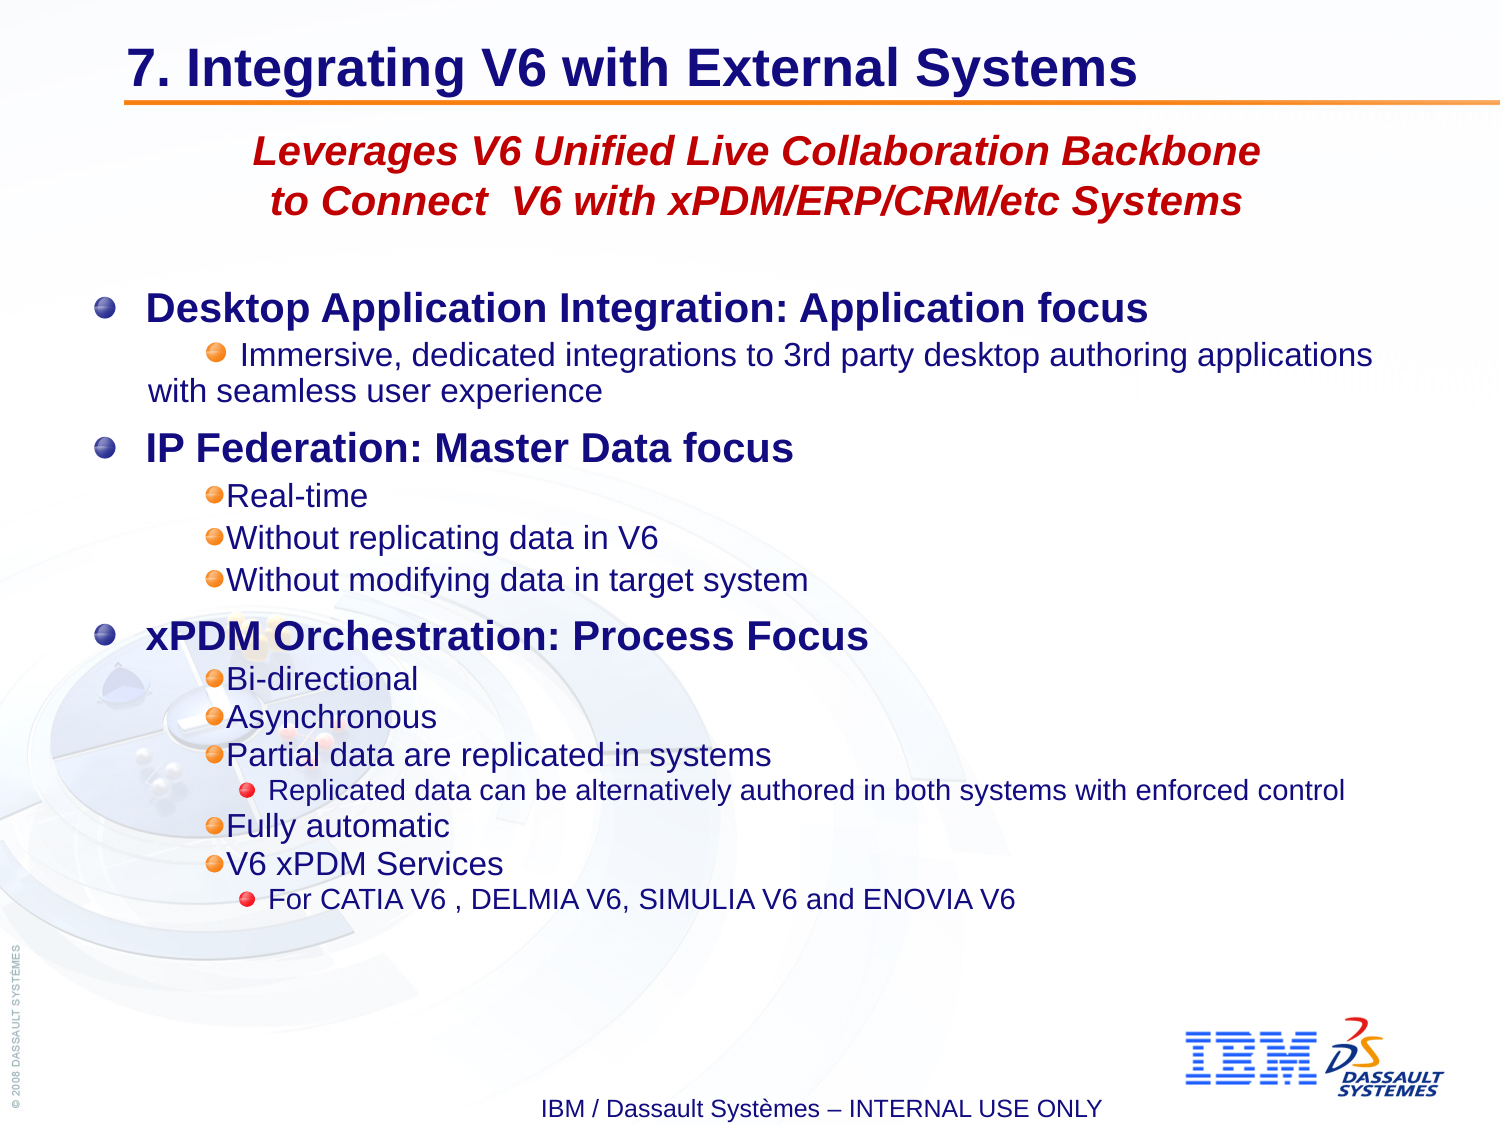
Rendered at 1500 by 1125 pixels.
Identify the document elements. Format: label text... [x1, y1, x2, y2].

list Desktop Application Integration: Application focus Immersive, dedicated integrations to 3rd party desktop authoring applications with seamless user experience IP Federation: Master Data focus Real-time Without replicating data in V6 Without modifying data in target system xPDM Orchestration: Process Focus Bi-directional Asynchronous Partial data are replicated in systems Replicated data can be alternatively authored in both systems with enforced control Fully automatic V6 xPDM Services For CATIA V6 , DELMIA V6, SIMULIA V6 and ENOVIA V6 [74, 278, 1425, 954]
picture [0, 0, 1500, 1125]
title 7. Integrating V6 with External Systems [125, 24, 1477, 99]
text_box Leverages V6 Unified Live Collaboration Backbone to Connect V6 with xPDM/ERP/CRM/etc Systems [214, 116, 1300, 231]
